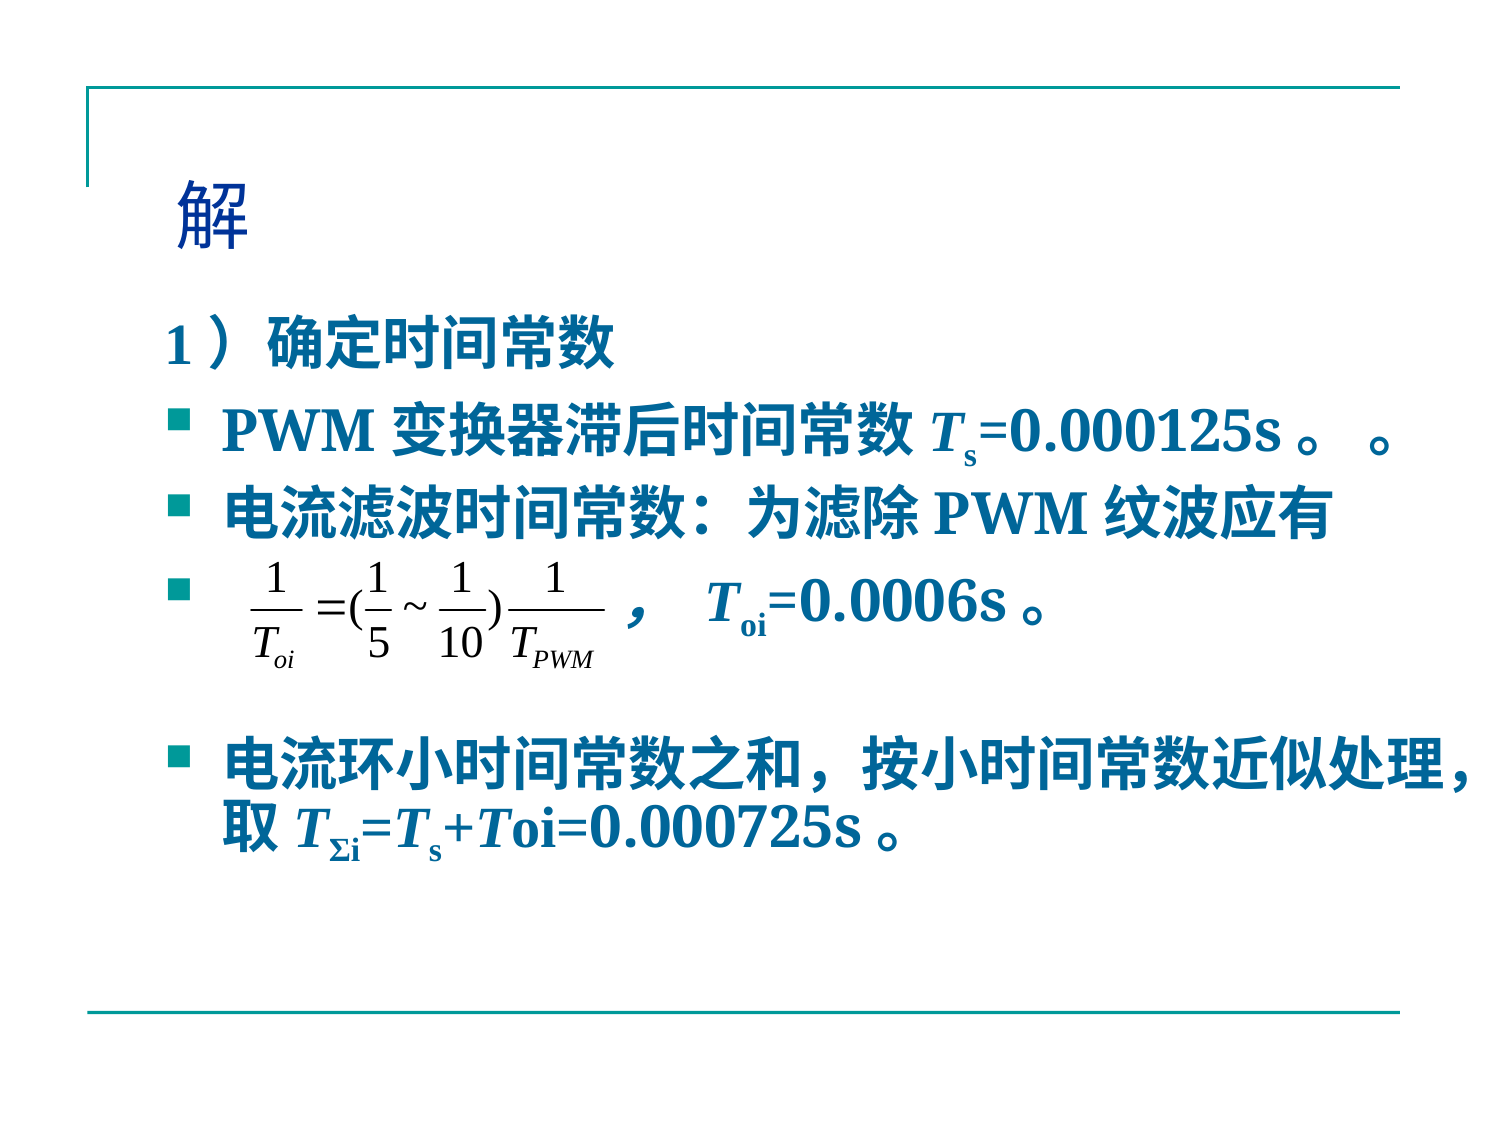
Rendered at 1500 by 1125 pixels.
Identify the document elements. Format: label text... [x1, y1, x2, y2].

list 1）确定时间常数 PWM变换器滞后时间常数Ts=0.000125s。 。 电流滤波时间常数：为滤除PWM纹波应有 ， Toi=0.0006s。 电流环小时间常数之和，按小时间常数近似处理，取TΣi=Ts+Toi=0.000725s。 [149, 526, 1481, 1125]
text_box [245, 550, 610, 675]
list 1）确定时间常数 PWM变换器滞后时间常数Ts=0.000125s。 。 电流滤波时间常数：为滤除PWM纹波应有 ， Toi=0.0006s。 电流环小时间常数之和，按小时间常数近似处理，取TΣi=Ts+Toi=0.000725s。 [149, 312, 1481, 524]
title 解 [160, 160, 1500, 267]
